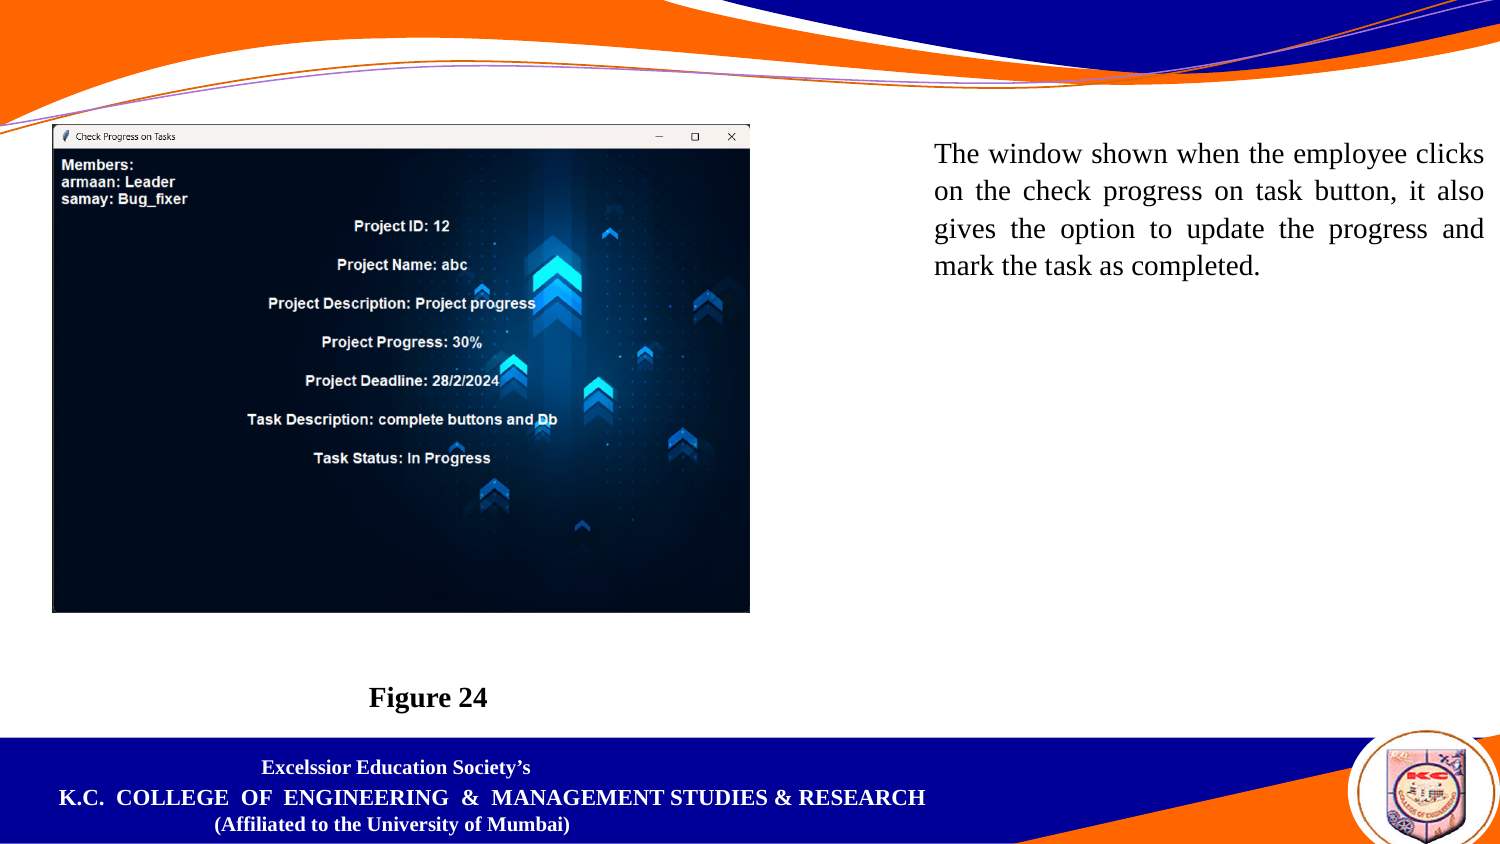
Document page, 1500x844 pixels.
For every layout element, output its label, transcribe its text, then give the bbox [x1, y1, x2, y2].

text_box The window shown when the employee clicks on the check progress on task button, it also gives the option to update the progress and mark the task as completed. [919, 124, 1500, 289]
text_box Figure 24 [354, 670, 509, 721]
picture [52, 124, 750, 614]
picture [1347, 721, 1500, 844]
